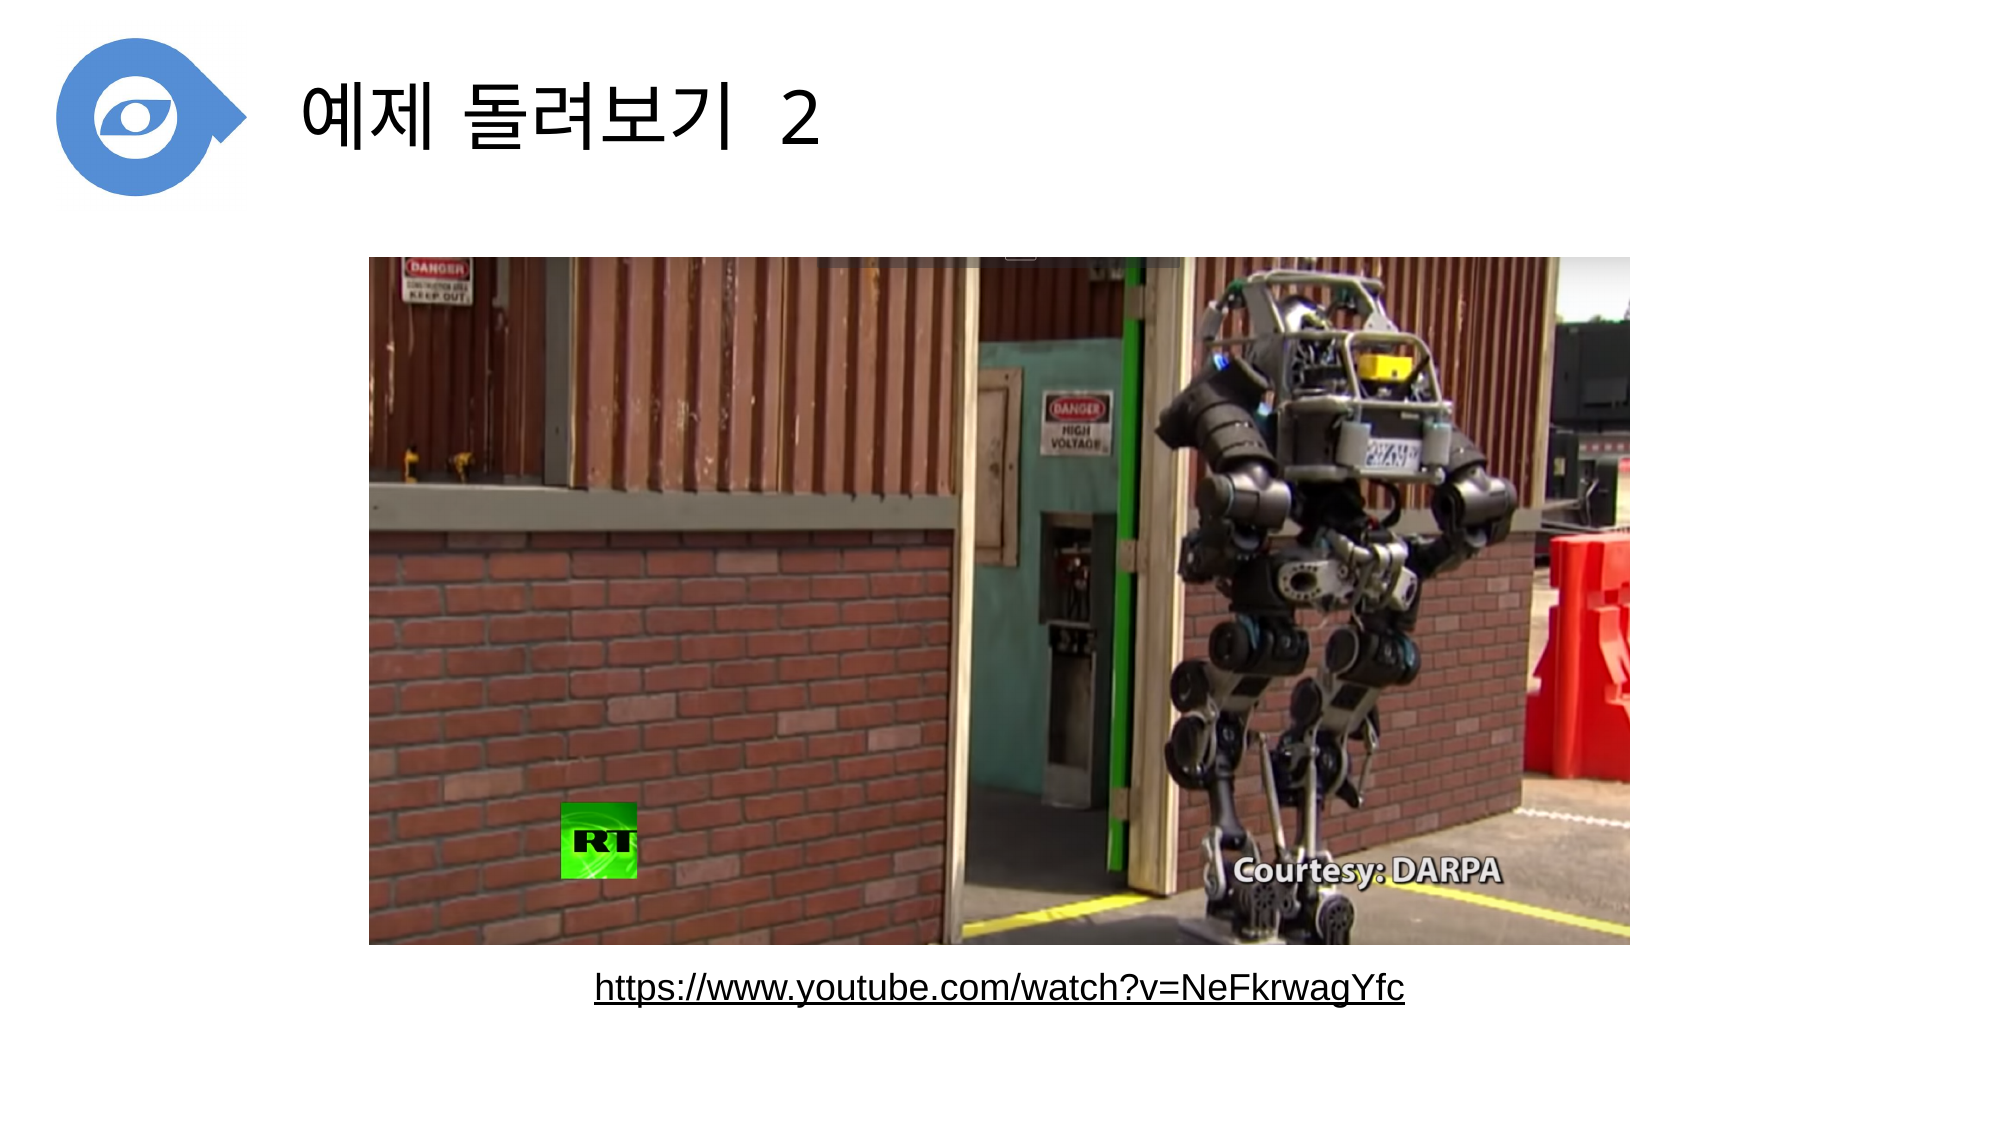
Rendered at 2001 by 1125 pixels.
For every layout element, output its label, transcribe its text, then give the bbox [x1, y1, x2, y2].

picture [55, 20, 247, 211]
picture [369, 257, 1631, 946]
text_box https://www.youtube.com/watch?v=NeFkrwagYfc [579, 955, 1431, 1016]
text_box 예제 돌려보기 2 [285, 62, 453, 168]
